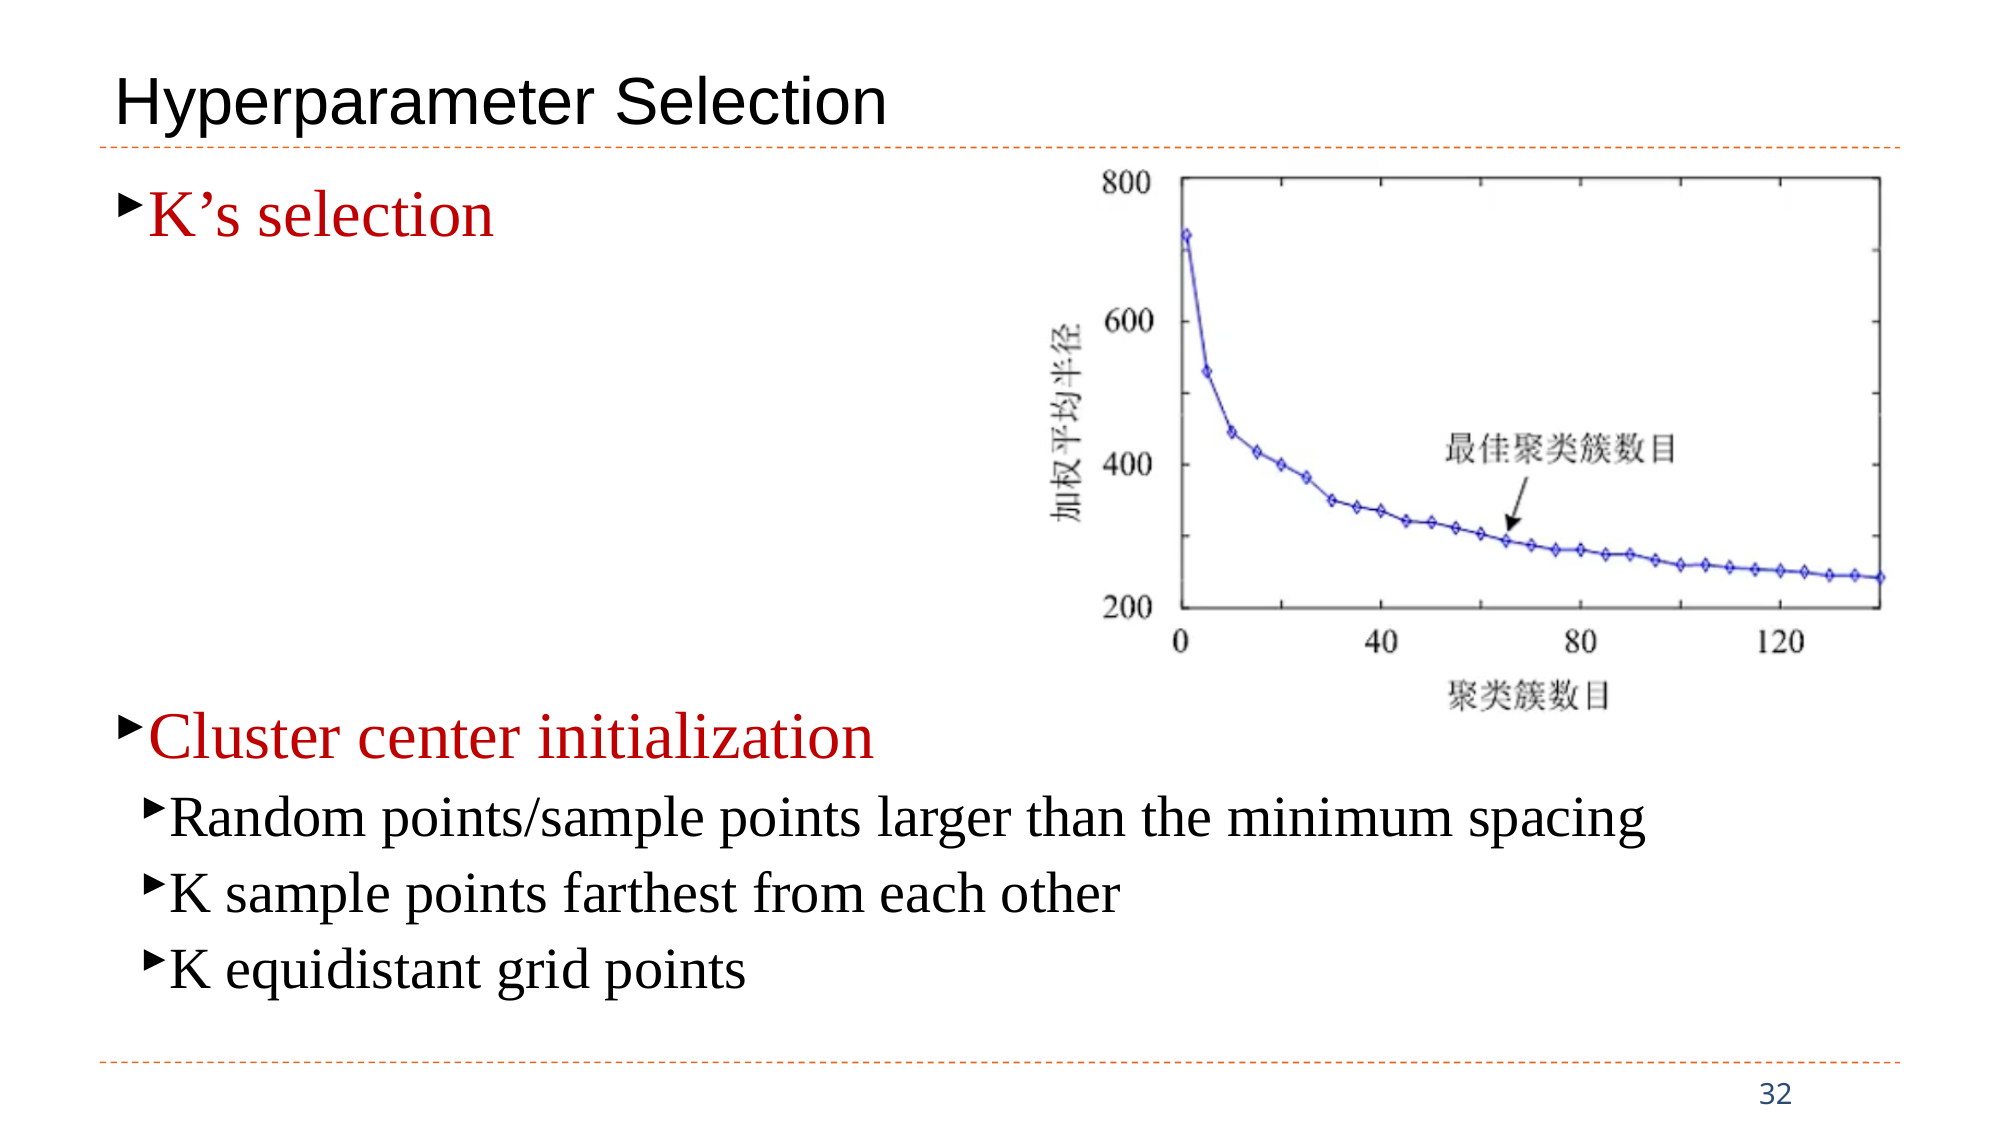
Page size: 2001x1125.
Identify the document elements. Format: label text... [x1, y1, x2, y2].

picture [1033, 156, 1901, 720]
title Hyperparameter Selection [99, 24, 1900, 146]
list K’s selection Cluster center initialization Random points/sample points larger than the minimum spacing K sample points farthest from each other K equidistant grid points [99, 162, 1900, 1050]
